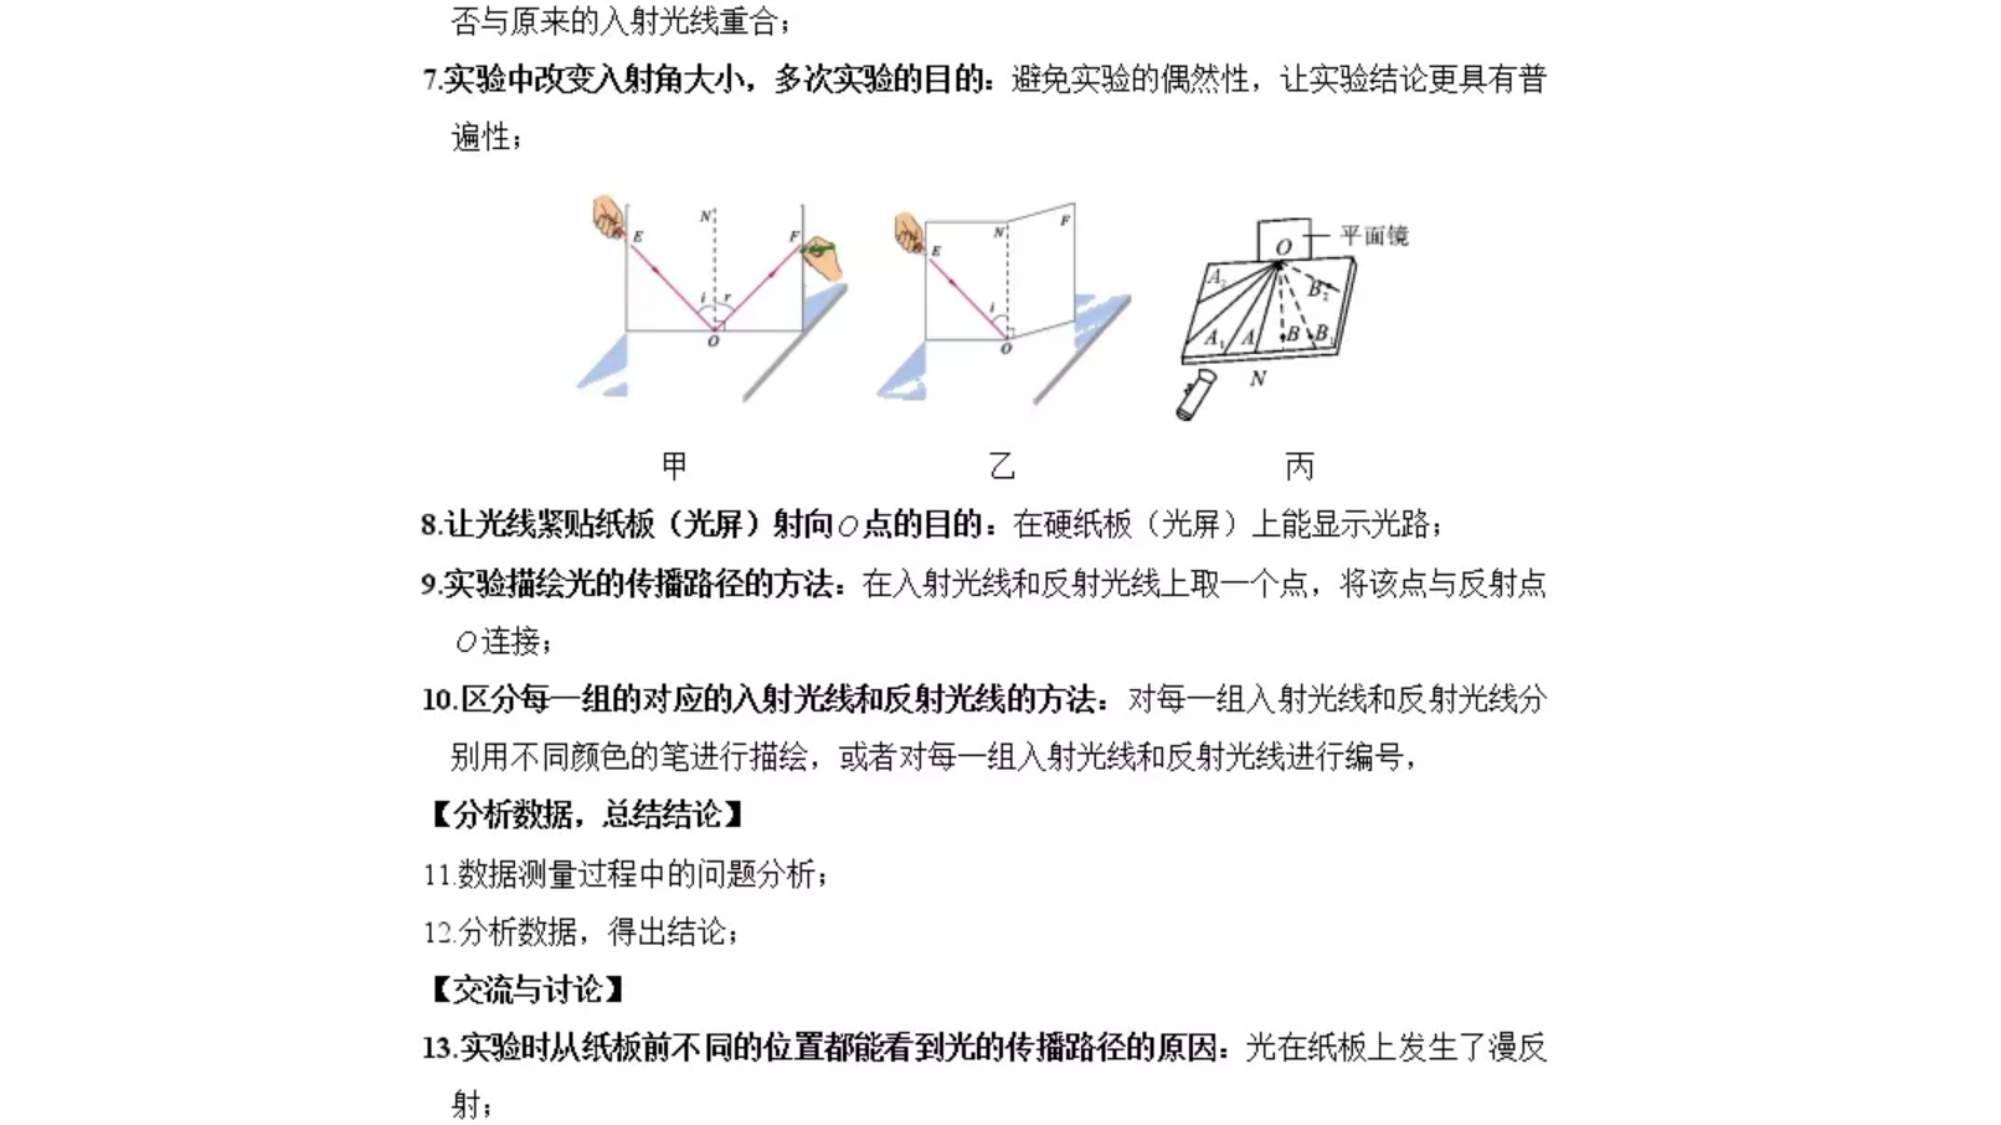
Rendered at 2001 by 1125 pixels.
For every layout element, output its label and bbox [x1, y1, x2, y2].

picture [401, 0, 1599, 1125]
